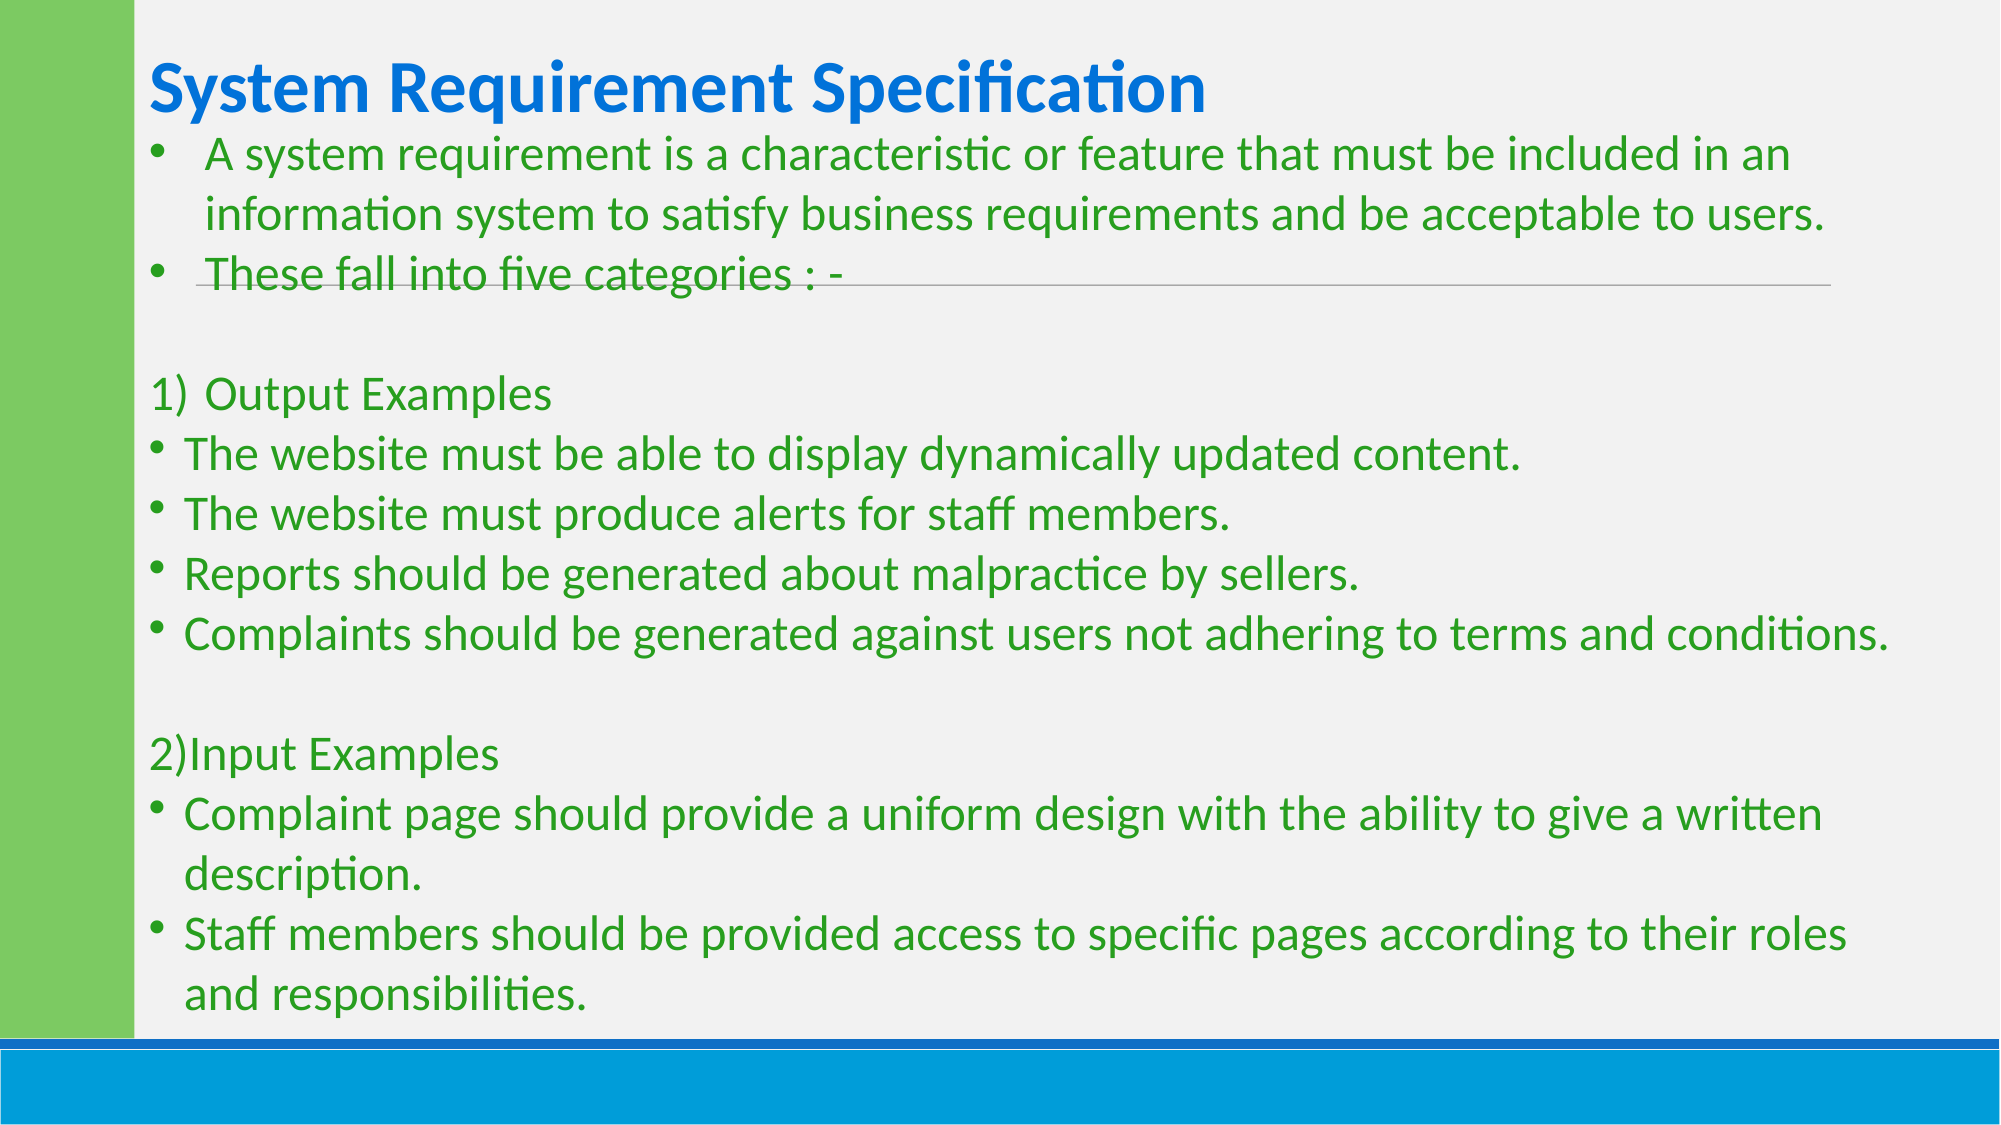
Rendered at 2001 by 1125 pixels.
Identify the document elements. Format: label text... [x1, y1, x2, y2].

text_box [0, 0, 136, 1041]
text_box A system requirement is a characteristic or feature that must be included in an information system to satisfy business requirements and be acceptable to users. These fall into five categories : - Output Examples The website must be able to display dynamically updated content. The website must produce alerts for staff members. Reports should be generated about malpractice by sellers. Complaints should be generated against users not adhering to terms and conditions. Input Examples Complaint page should provide a uniform design with the ability to give a written description. Staff members should be provided access to specific pages according to their roles and responsibilities. [133, 67, 1950, 1125]
text_box System Requirement Specification [134, 30, 1951, 135]
